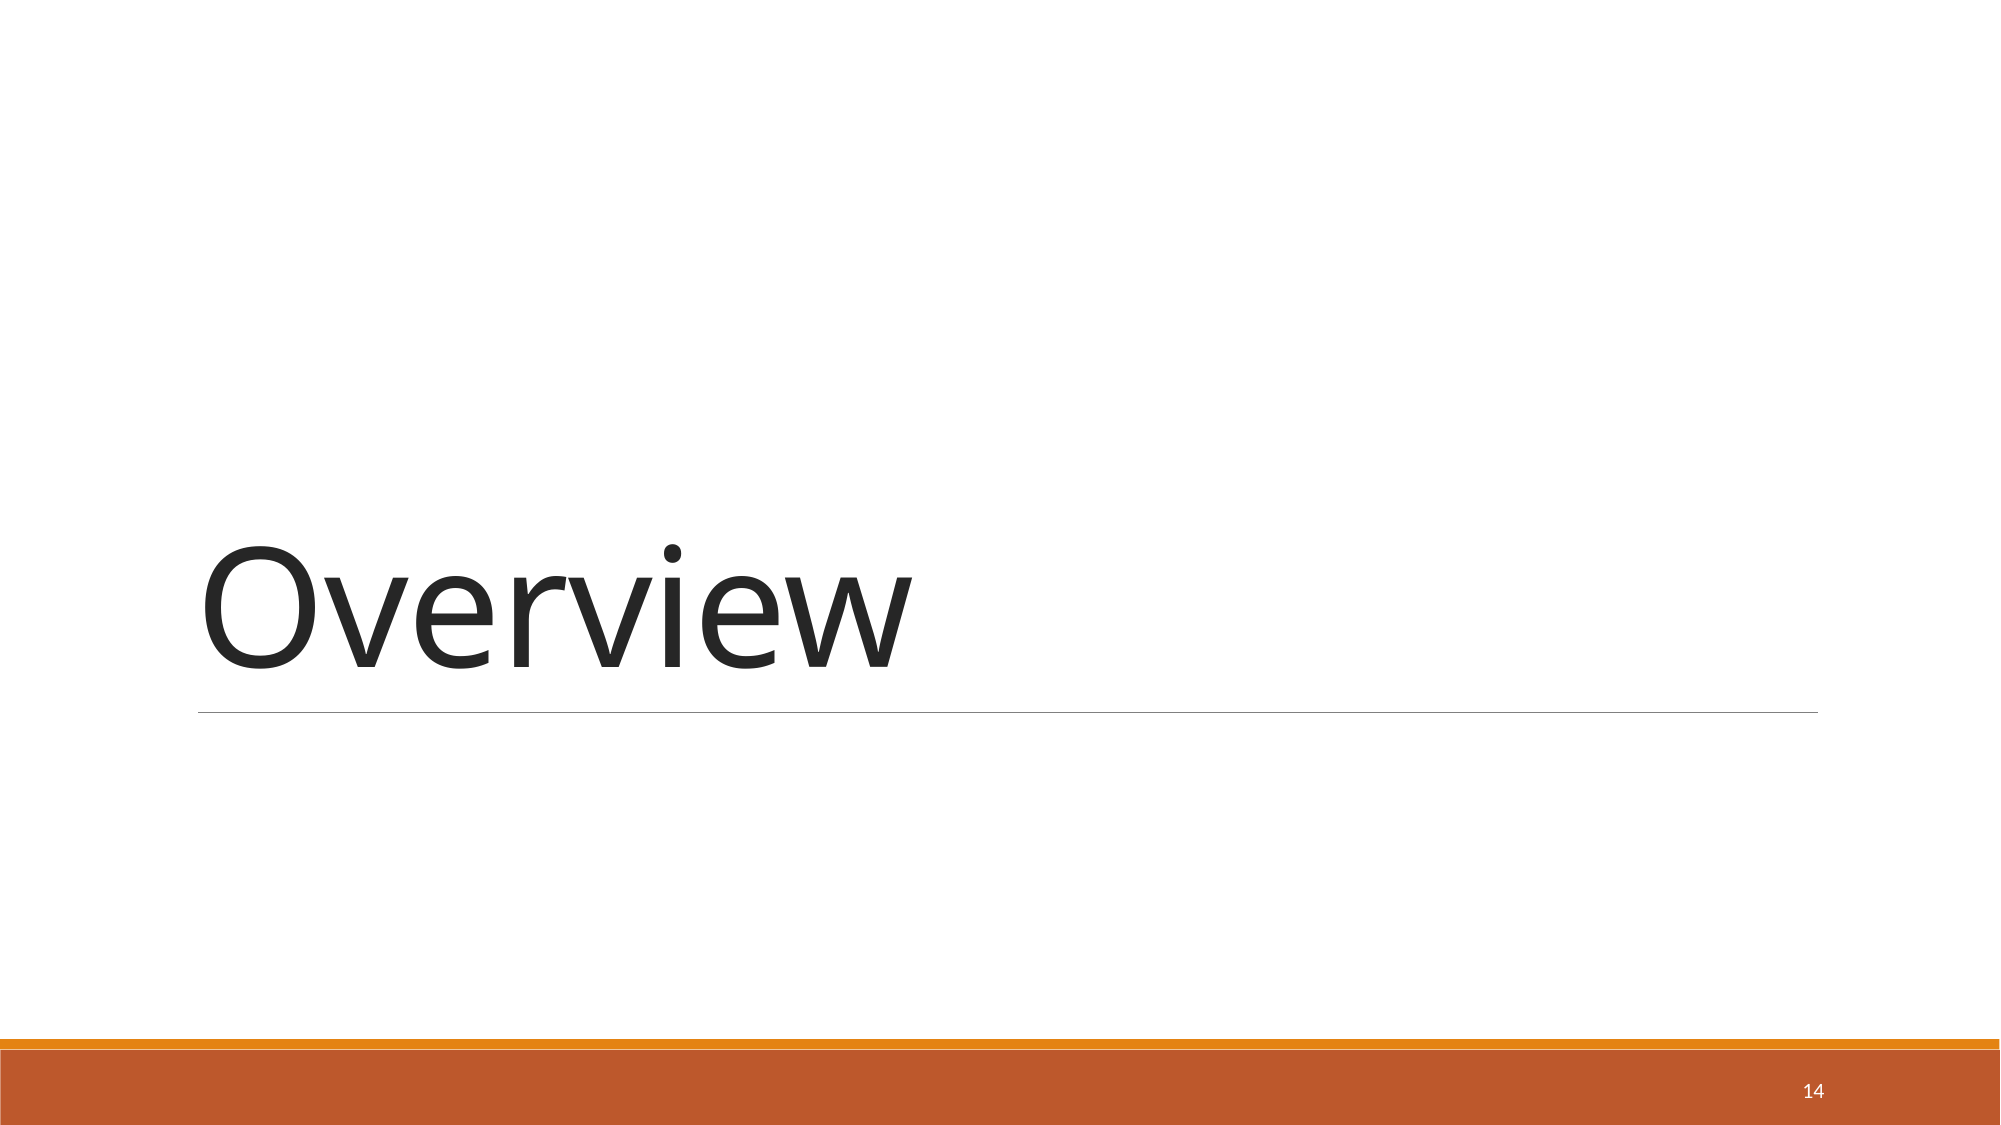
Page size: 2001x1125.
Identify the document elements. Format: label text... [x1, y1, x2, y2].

title Overview [180, 124, 1830, 710]
slide_number 14 [1624, 1059, 1840, 1120]
